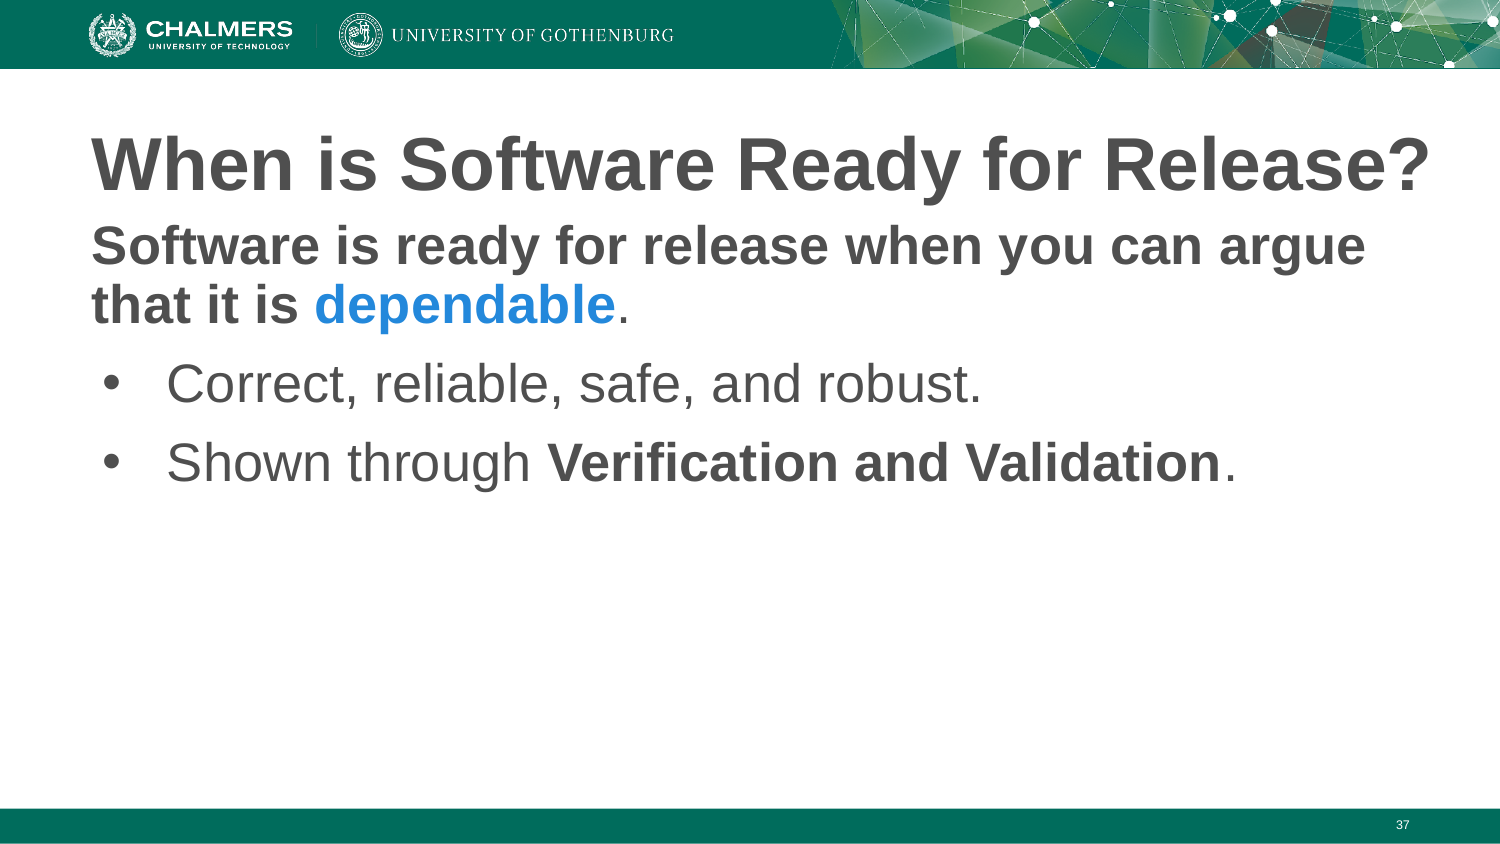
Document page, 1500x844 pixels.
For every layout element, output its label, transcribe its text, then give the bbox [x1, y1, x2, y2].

slide_number ‹#› [1074, 809, 1425, 844]
picture [759, 0, 1500, 68]
title When is Software Ready for Release? [76, 100, 1462, 211]
picture [64, 0, 696, 85]
list Software is ready for release when you can argue that it is dependable. Correct, reliable, safe, and robust. Shown through Verification and Validation. [76, 210, 1425, 782]
